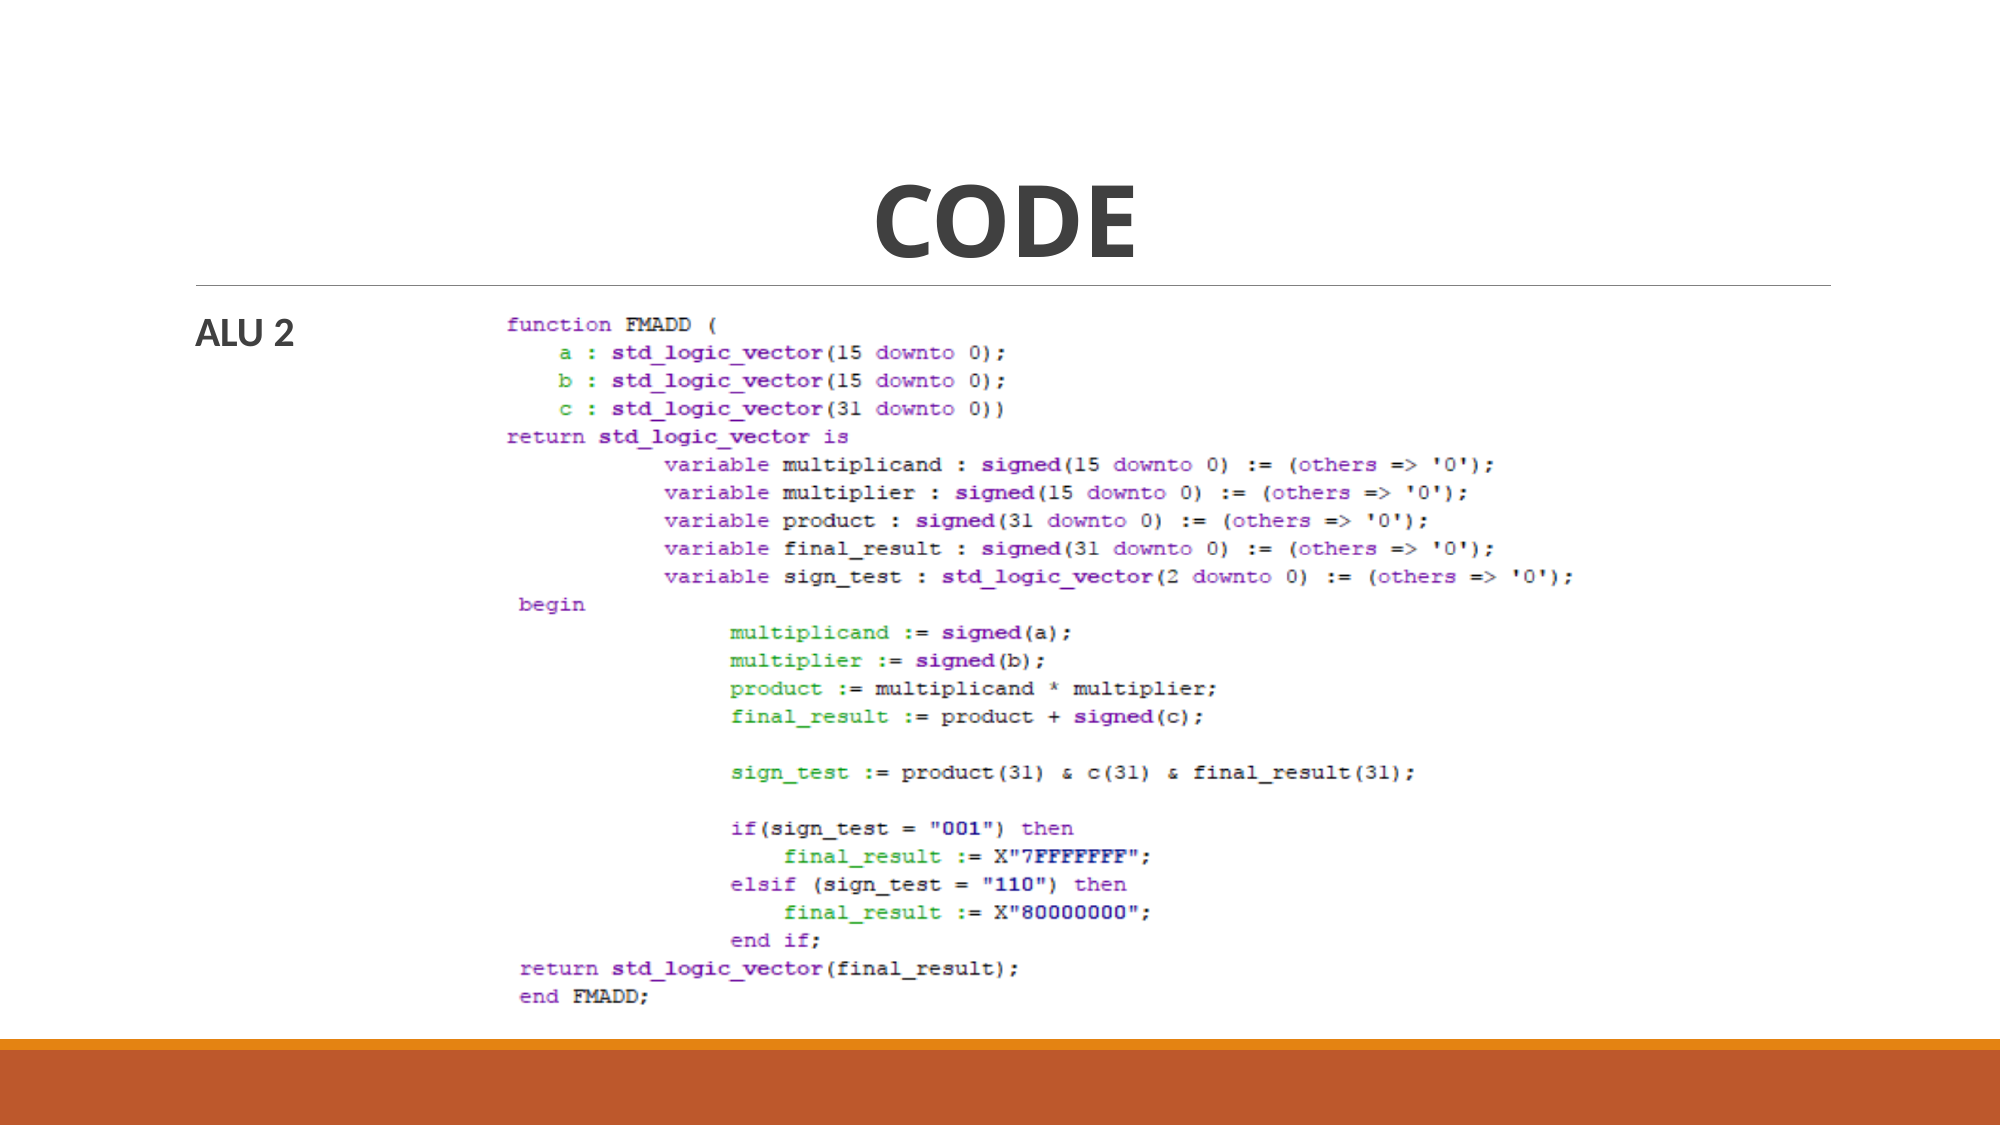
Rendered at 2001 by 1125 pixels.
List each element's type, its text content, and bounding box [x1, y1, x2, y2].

title CODE [180, 47, 1830, 285]
list ALU 2 [180, 302, 1830, 963]
picture [502, 312, 1574, 1010]
